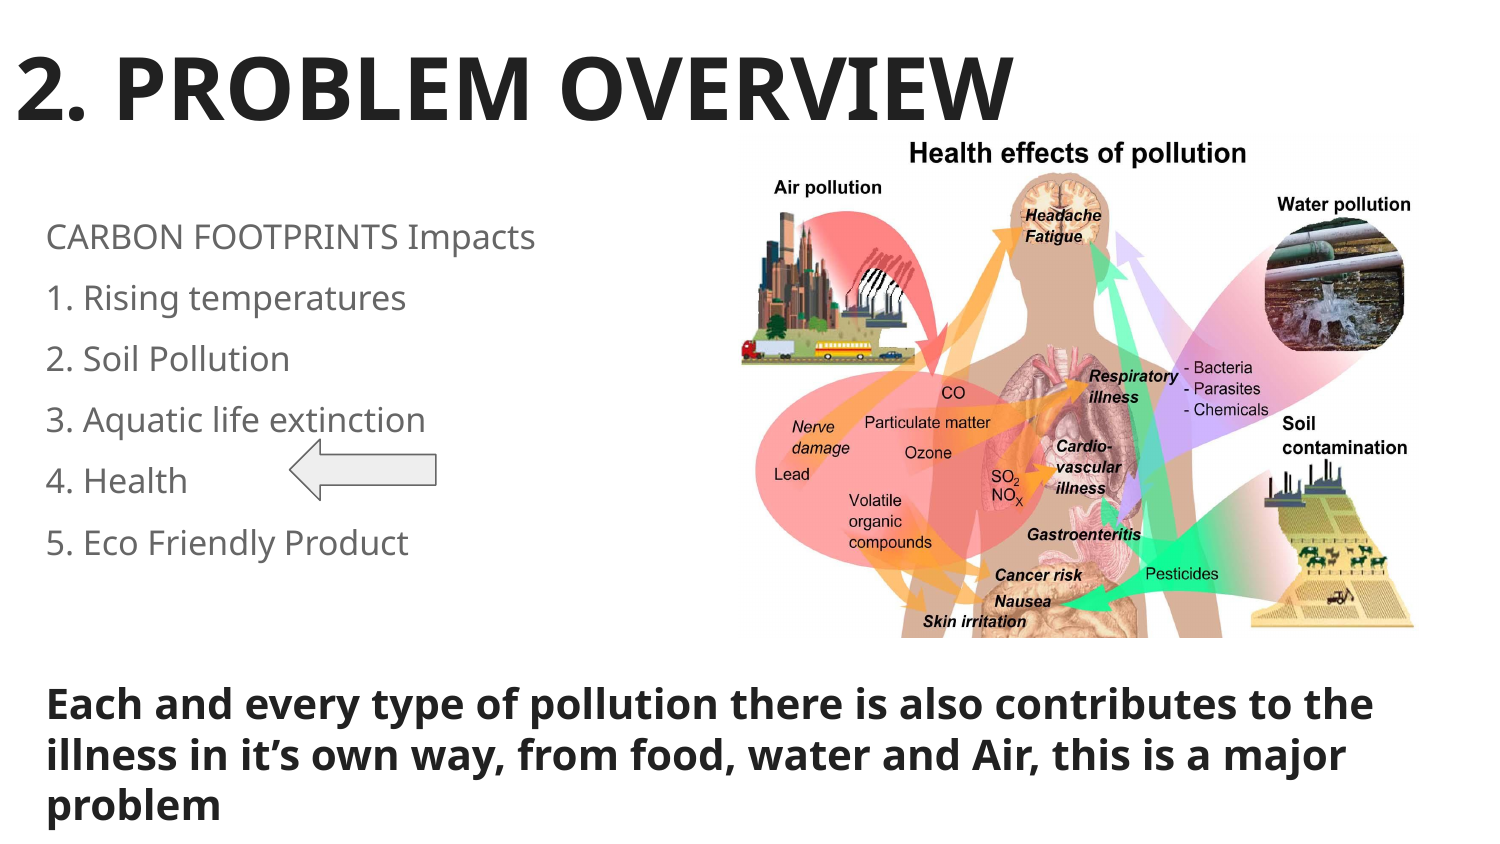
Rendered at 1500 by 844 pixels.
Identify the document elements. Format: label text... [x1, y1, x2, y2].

title 2. PROBLEM OVERVIEW [0, 0, 1219, 170]
text_box CARBON FOOTPRINTS Impacts 1. Rising temperatures 2. Soil Pollution 3. Aquatic life extinction 4. Health 5. Eco Friendly Product in hospitals if in intensive care [30, 207, 695, 615]
text_box [289, 439, 436, 501]
text_box Each and every type of pollution there is also contributes to the illness in it’s own way, from food, water and Air, this is a major problem [30, 662, 1485, 844]
picture [738, 132, 1419, 638]
